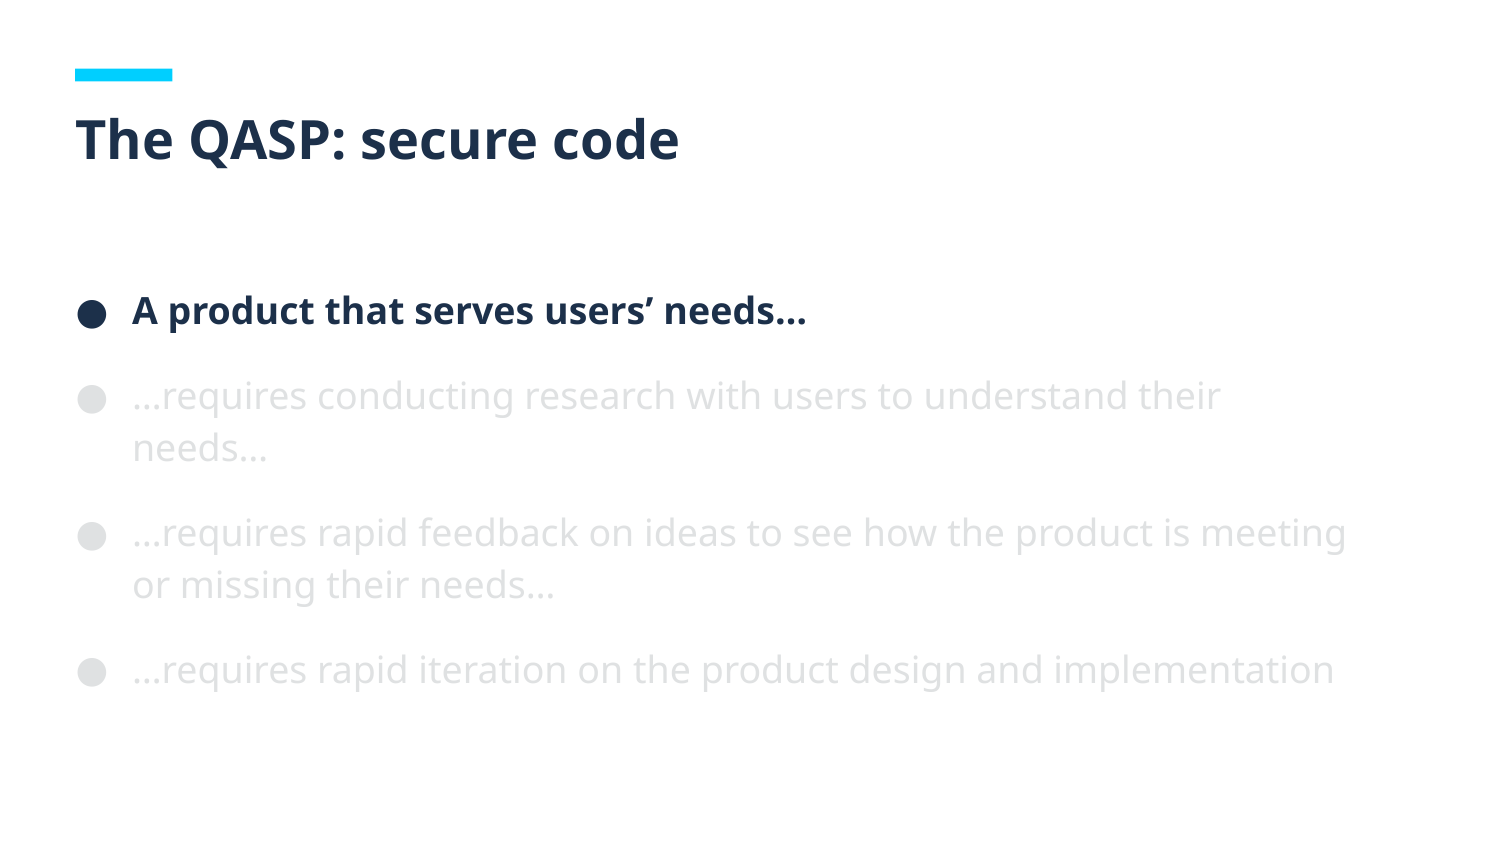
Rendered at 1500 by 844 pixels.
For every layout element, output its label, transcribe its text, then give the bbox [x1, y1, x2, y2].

text_box The QASP: secure code [75, 104, 1300, 240]
list A product that serves users’ needs… …requires conducting research with users to understand their needs… …requires rapid feedback on ideas to see how the product is meeting or missing their needs… …requires rapid iteration on the product design and implementation [75, 280, 1355, 780]
